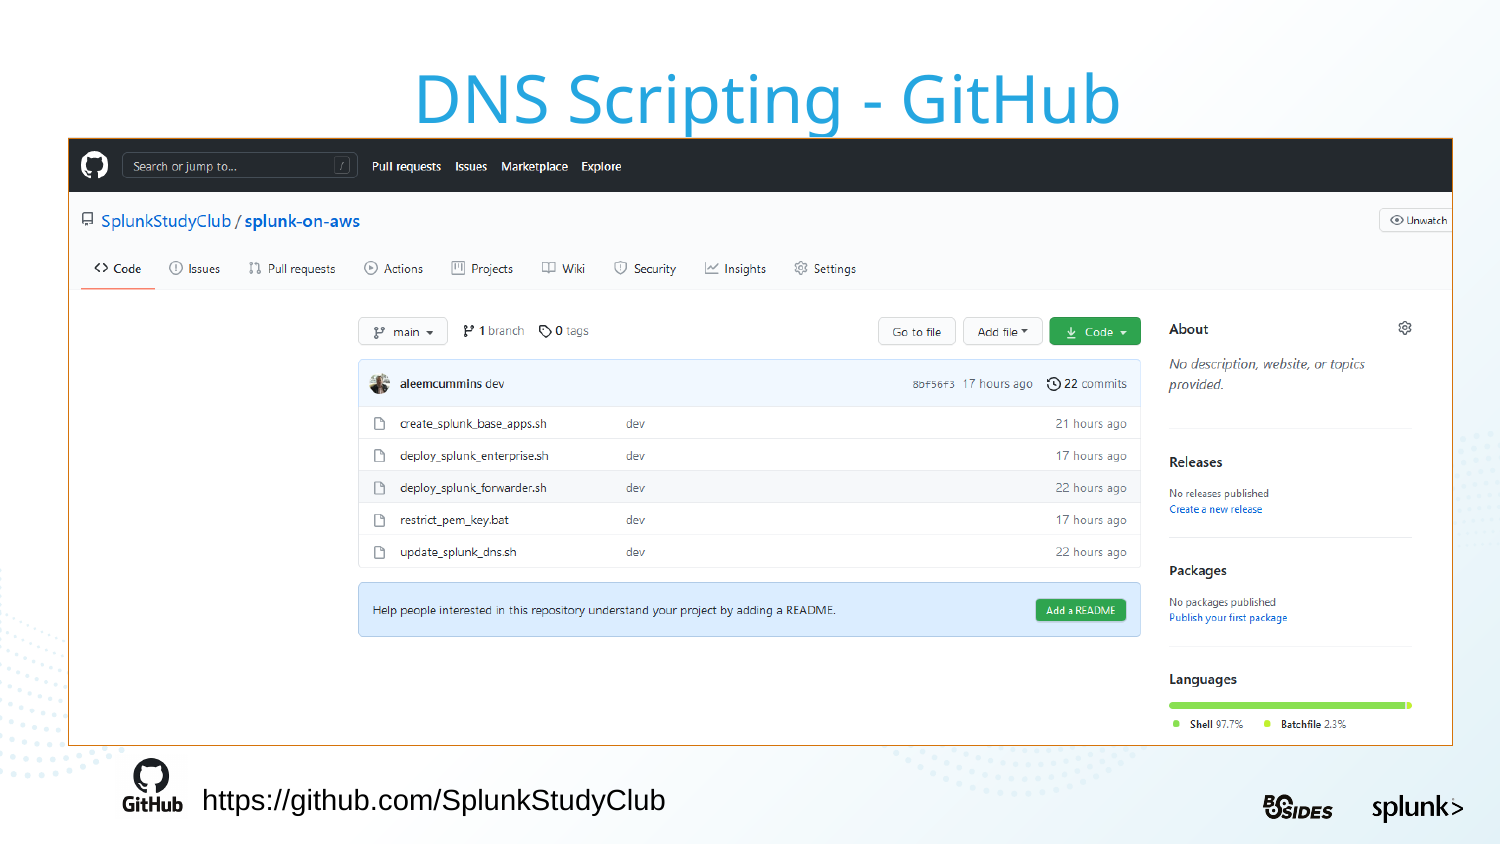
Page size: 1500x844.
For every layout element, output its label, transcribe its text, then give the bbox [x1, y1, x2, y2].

text_box DNS Scripting - GitHub [413, 37, 1199, 136]
picture [115, 753, 188, 820]
text_box https://github.com/SplunkStudyClub [189, 774, 693, 824]
picture [1254, 794, 1463, 823]
picture [67, 137, 1453, 746]
